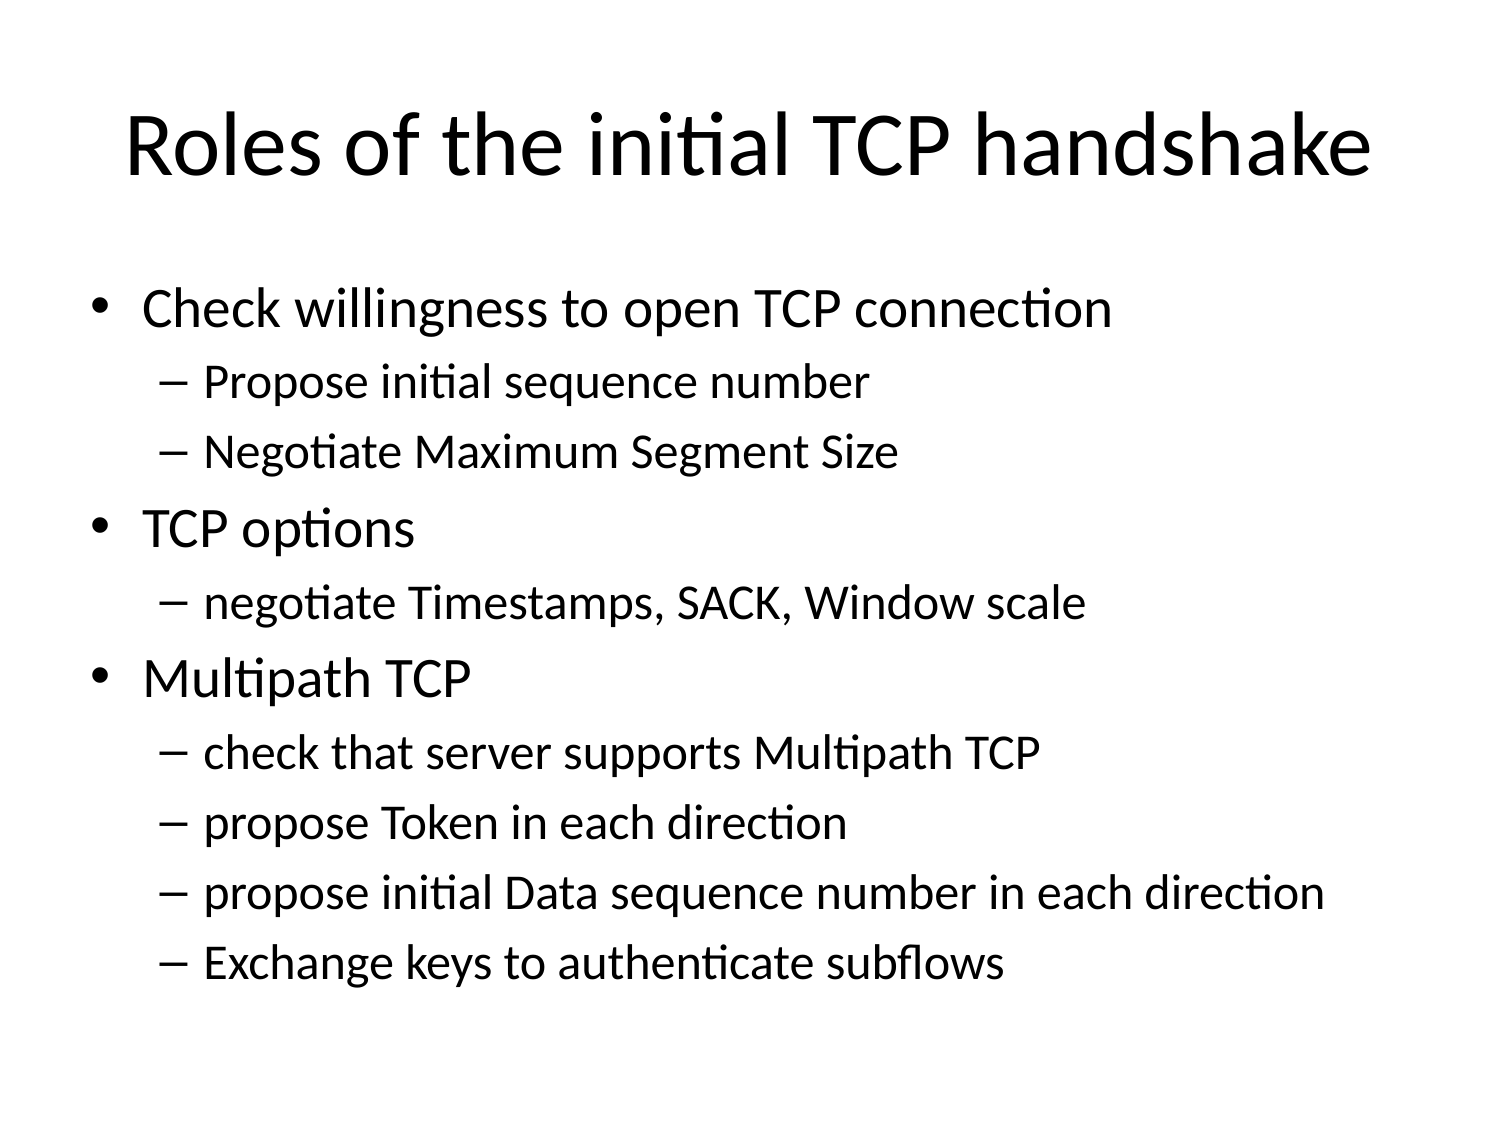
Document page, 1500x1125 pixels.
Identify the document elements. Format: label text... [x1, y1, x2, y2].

title Roles of the initial TCP handshake [75, 45, 1425, 233]
list Check willingness to open TCP connection Propose initial sequence number Negotiate Maximum Segment Size TCP options negotiate Timestamps, SACK, Window scale Multipath TCP check that server supports Multipath TCP propose Token in each direction propose initial Data sequence number in each direction Exchange keys to authenticate subflows [75, 262, 1425, 1005]
